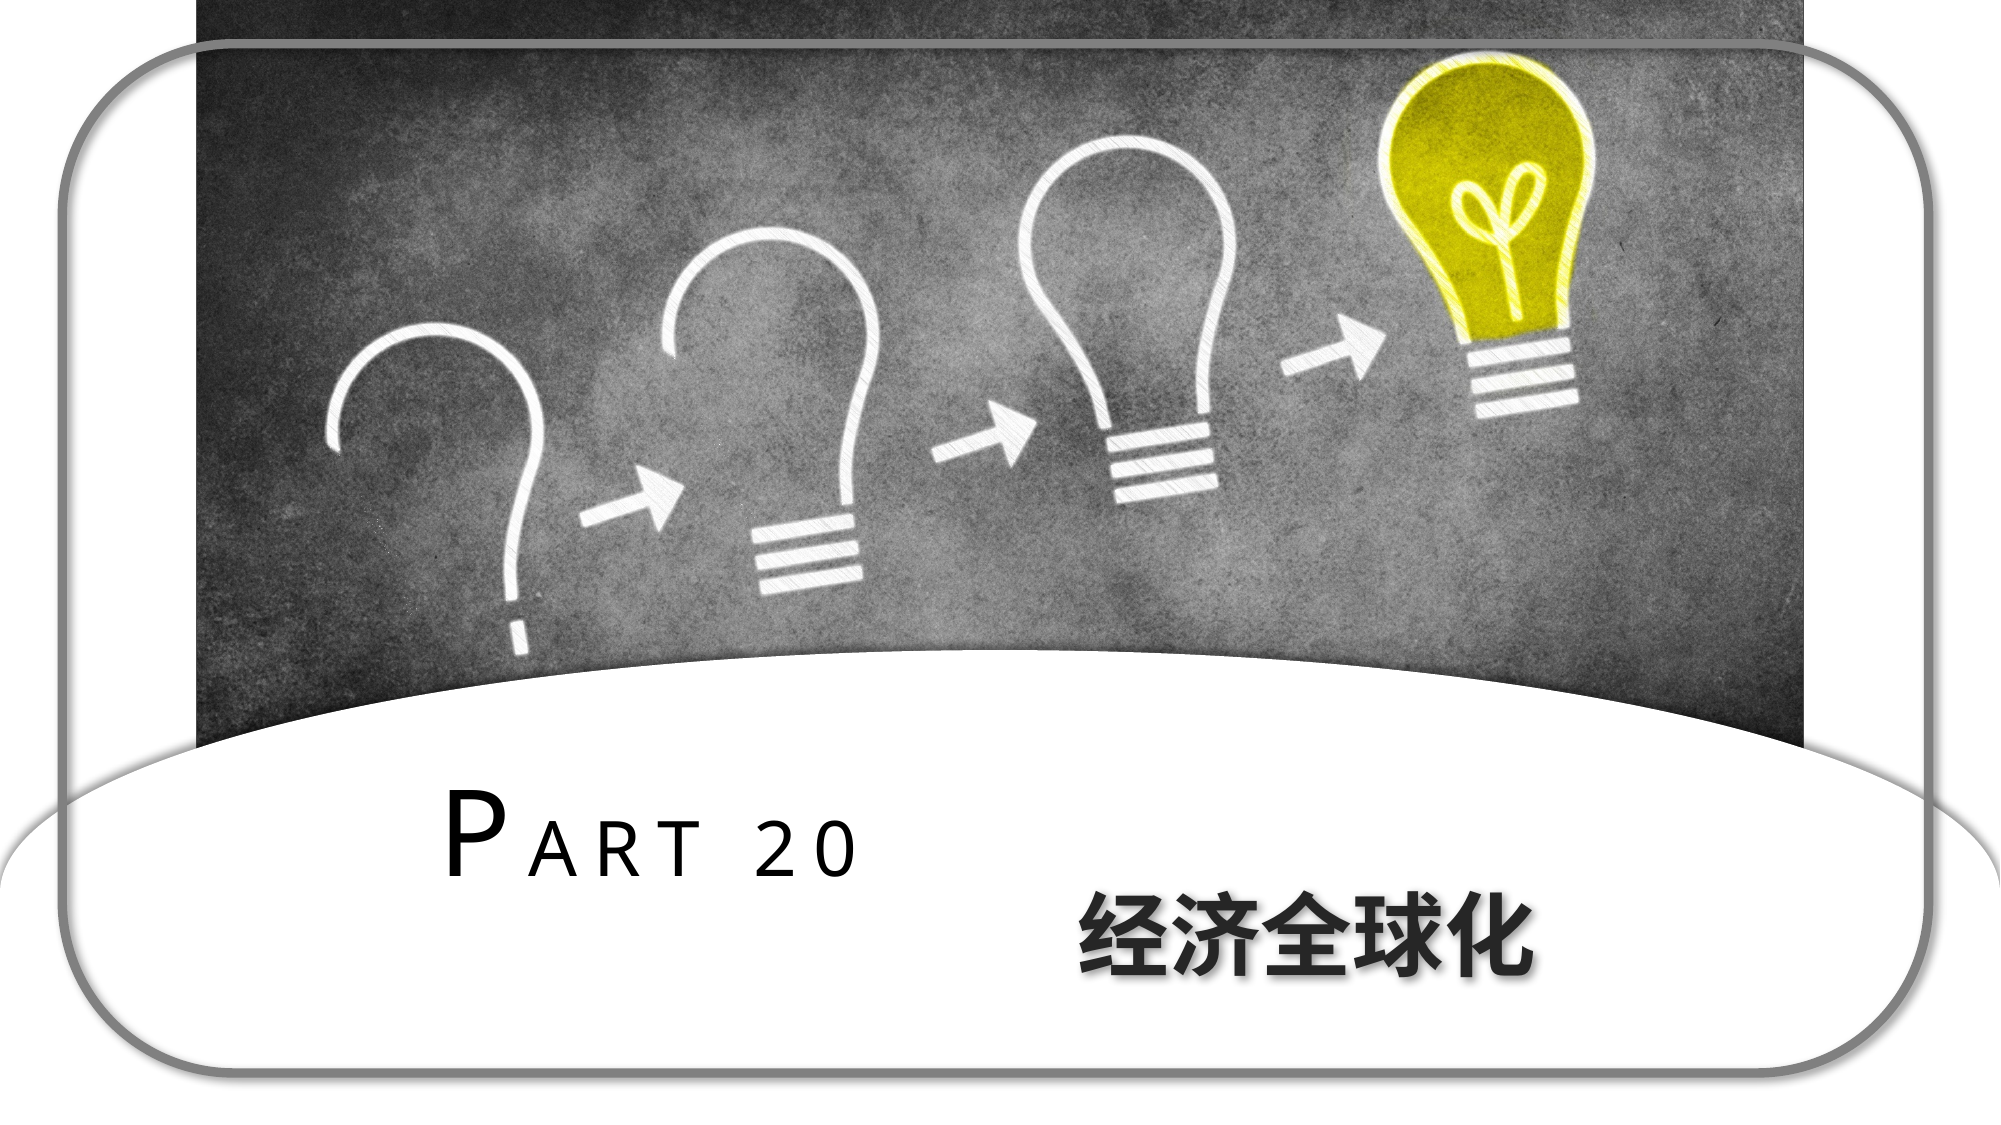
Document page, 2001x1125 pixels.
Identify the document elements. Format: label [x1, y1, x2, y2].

text_box [0, 808, 2000, 1125]
picture [196, 0, 1804, 884]
text_box [61, 46, 1930, 1075]
